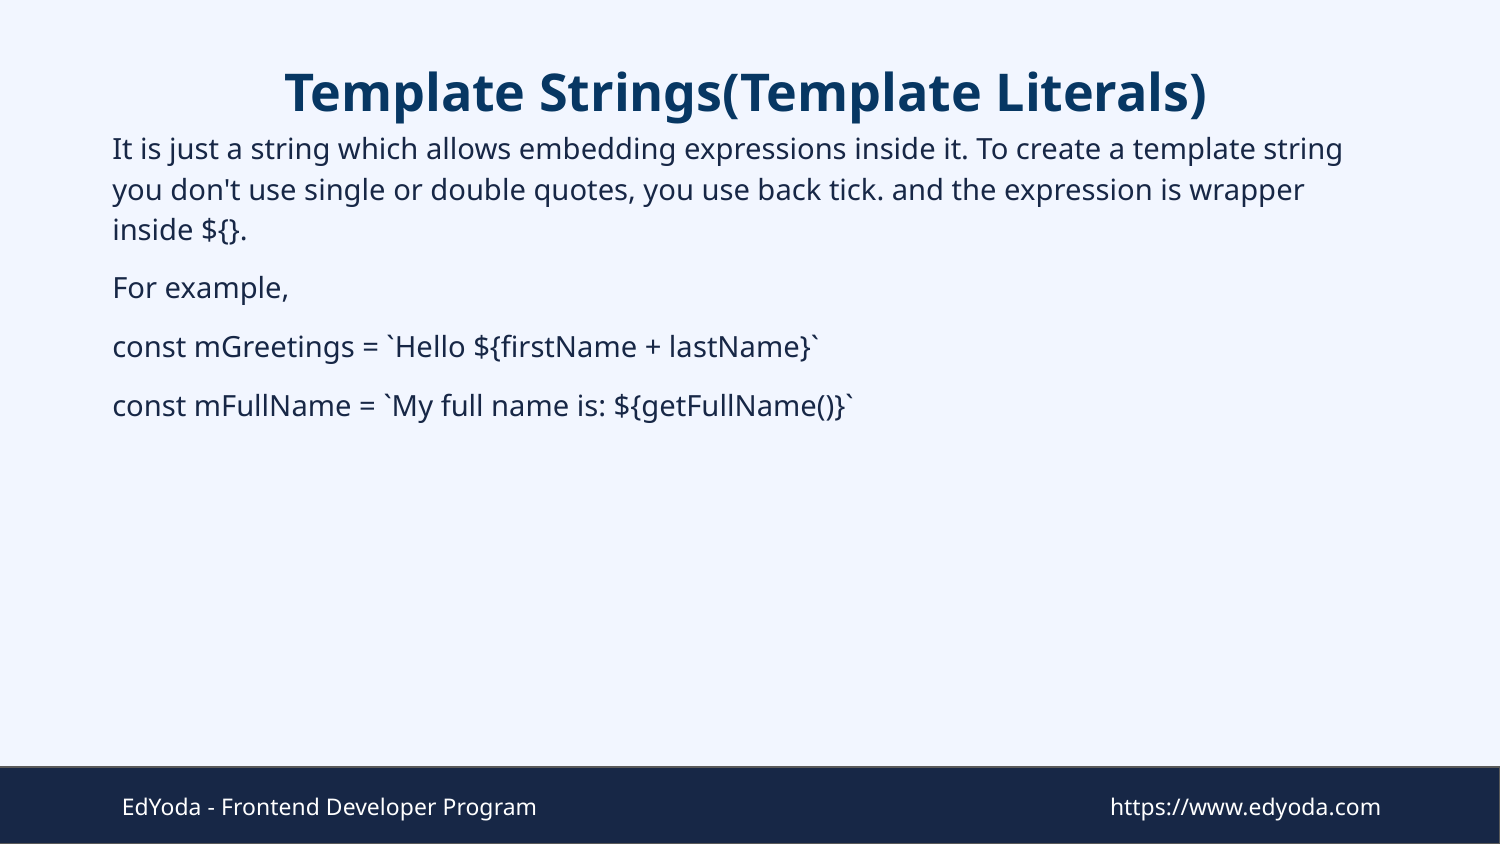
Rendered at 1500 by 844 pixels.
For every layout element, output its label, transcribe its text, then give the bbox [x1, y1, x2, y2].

text_box It is just a string which allows embedding expressions inside it. To create a template string you don't use single or double quotes, you use back tick. and the expression is wrapper inside ${}. For example, const mGreetings = `Hello ${firstName + lastName}` const mFullName = `My full name is: ${getFullName()}` [97, 110, 1397, 674]
title Template Strings(Template Literals) [29, 35, 1462, 148]
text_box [106, 776, 1398, 834]
text_box [0, 767, 1500, 844]
